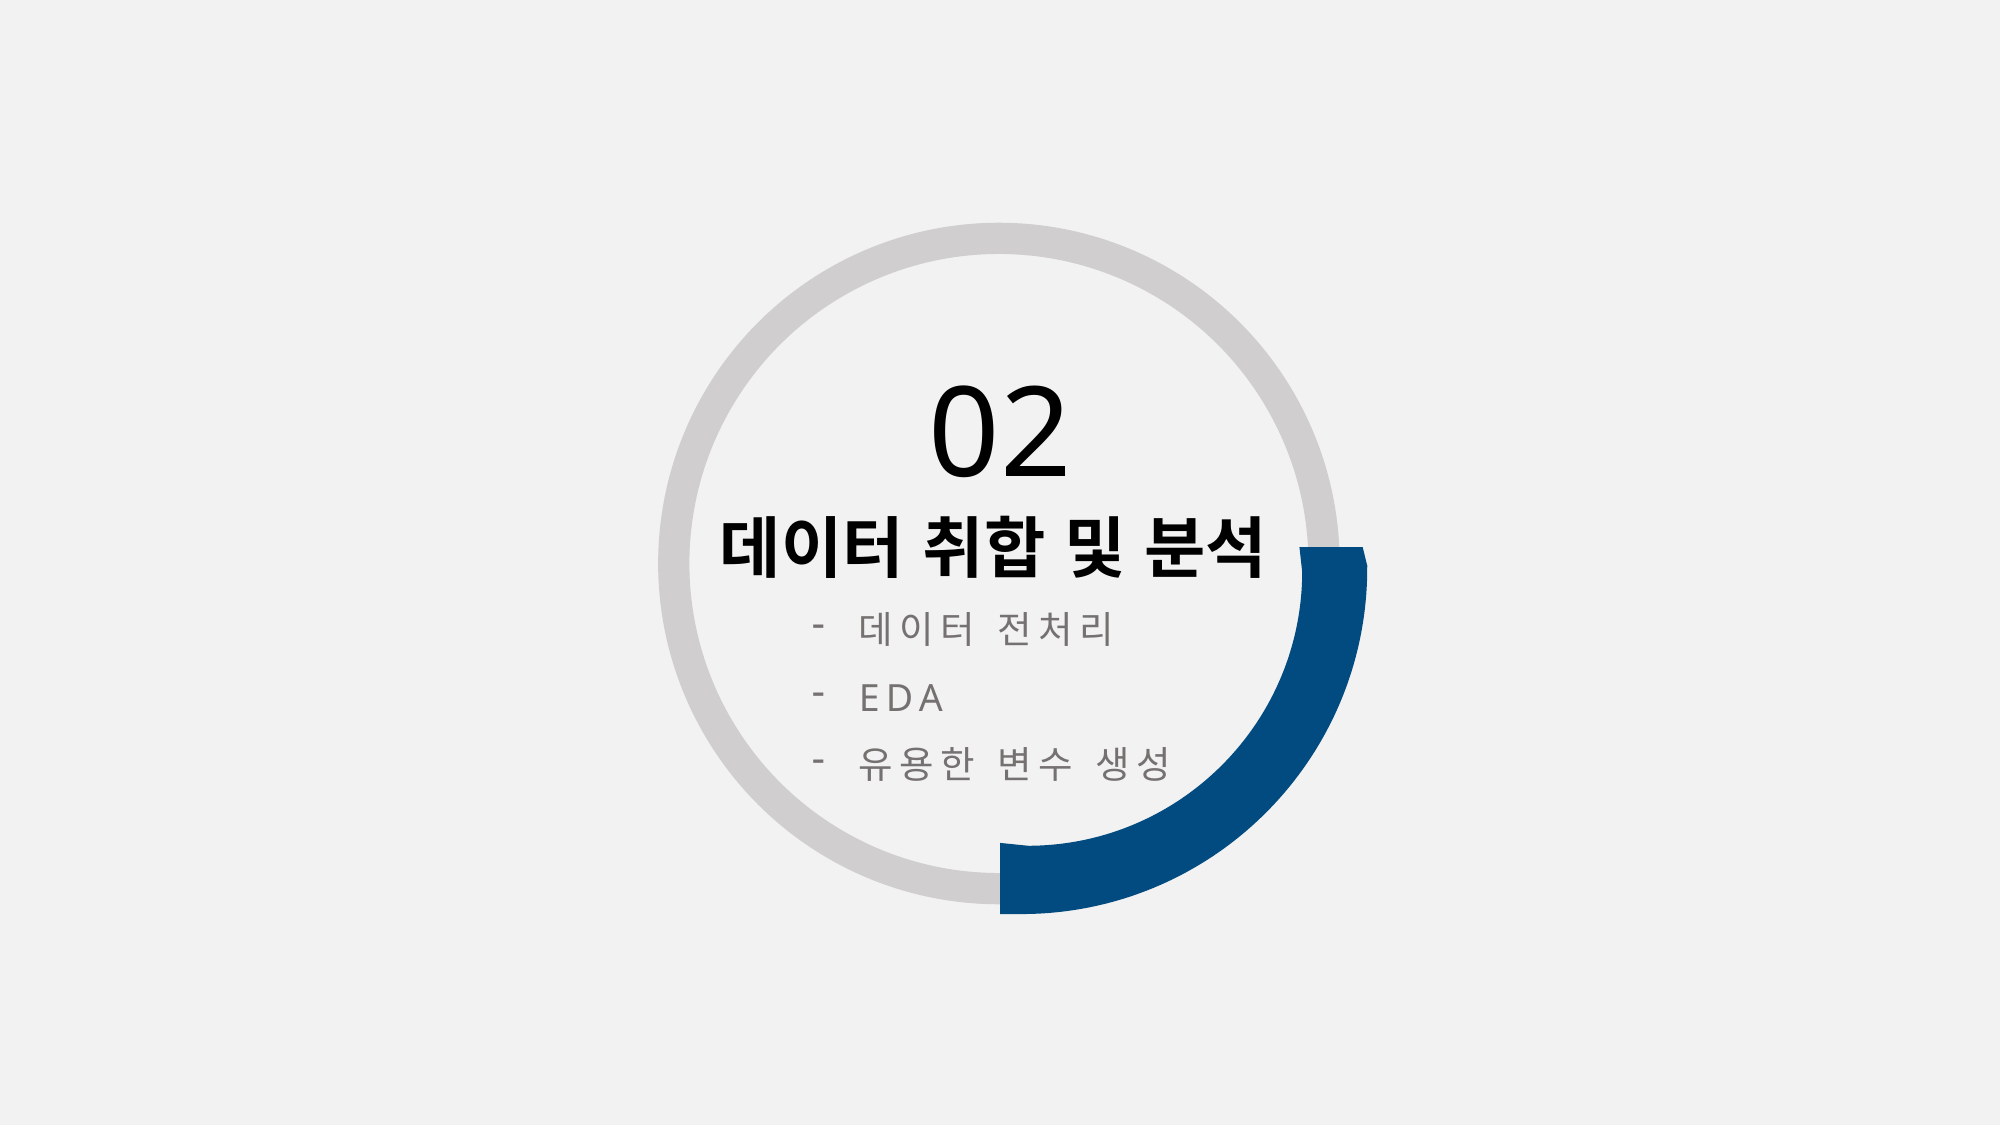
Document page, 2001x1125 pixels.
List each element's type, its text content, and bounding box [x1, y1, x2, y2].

text_box 데이터 전처리 EDA 유용한 변수 생성 [1347, 531, 1485, 862]
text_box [673, 238, 1347, 894]
